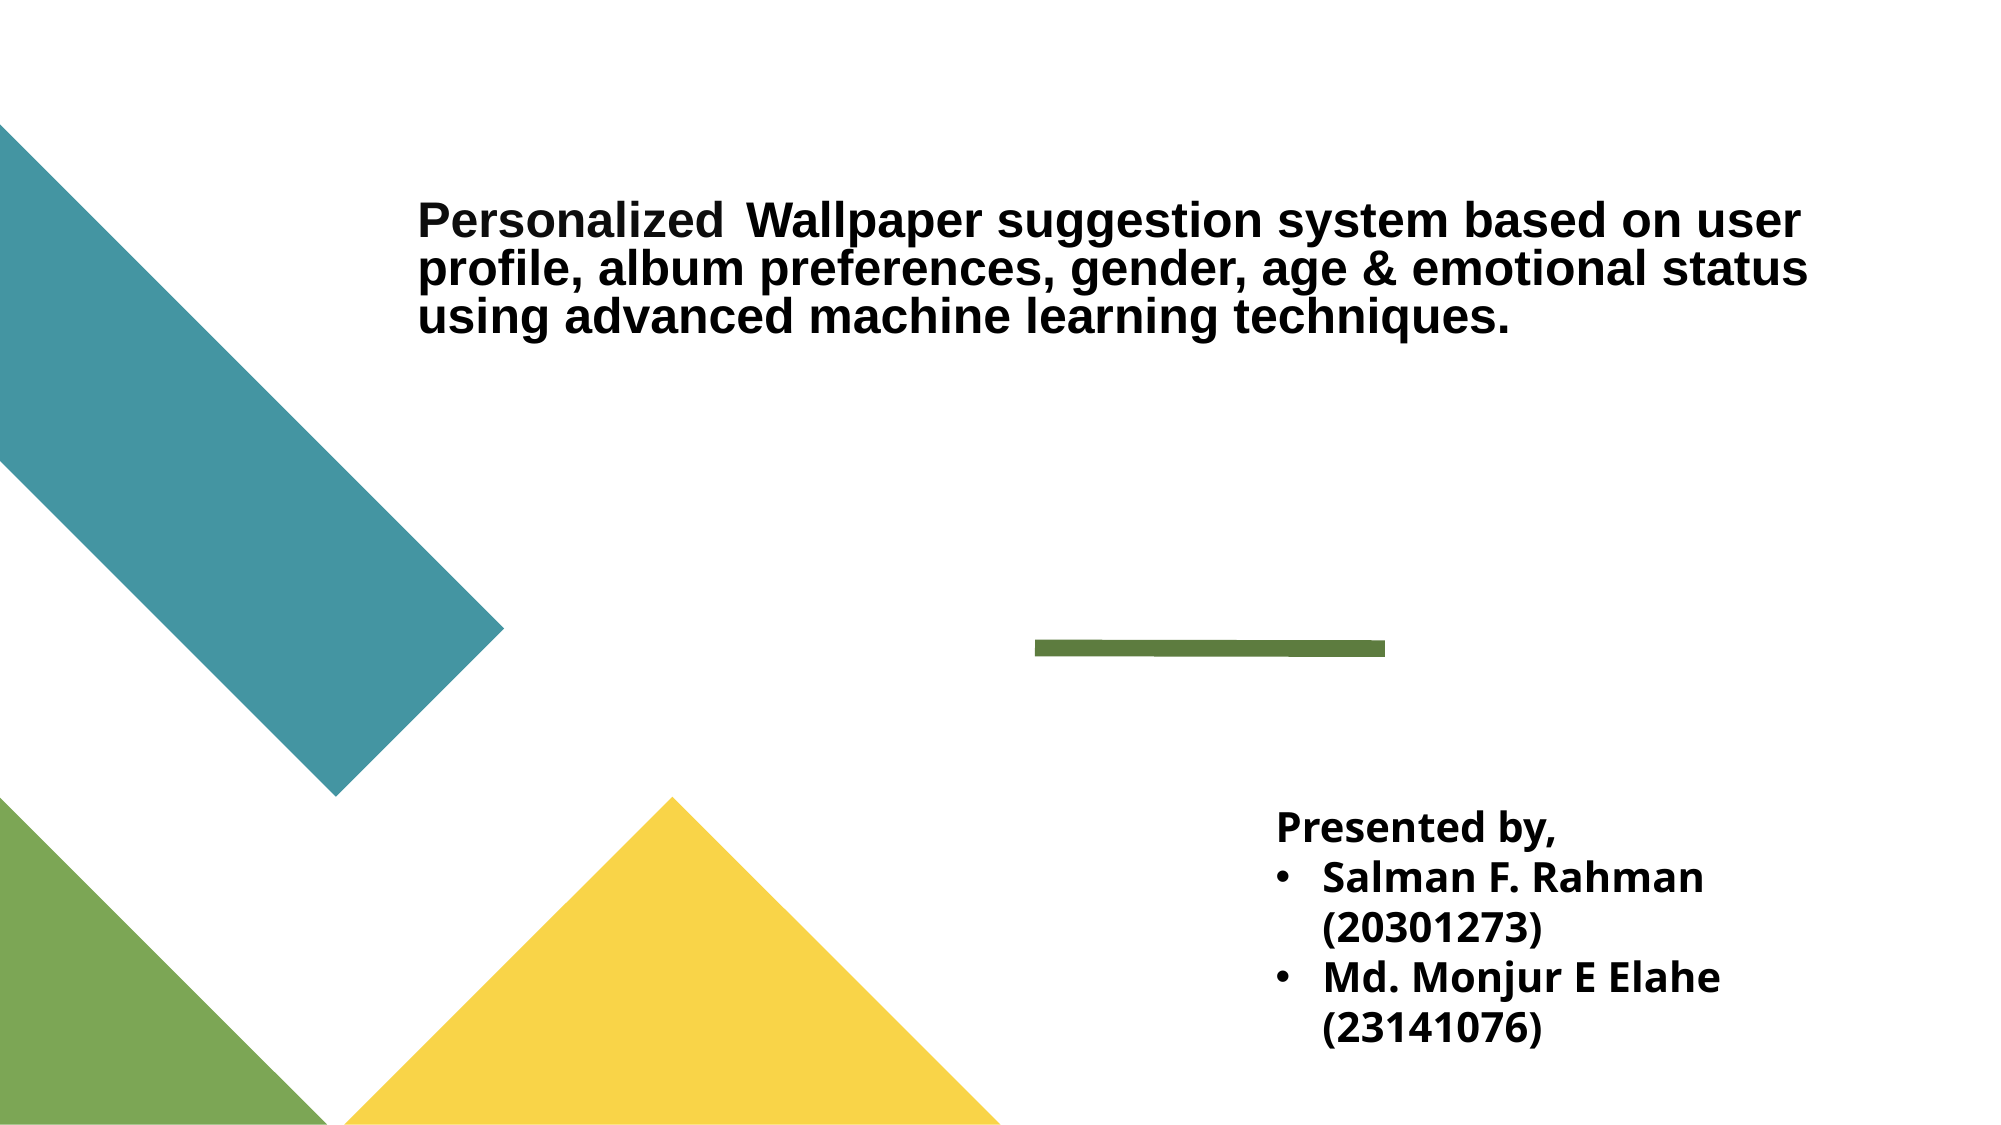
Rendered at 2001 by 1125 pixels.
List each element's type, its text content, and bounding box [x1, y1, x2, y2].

title Personalized Wallpaper suggestion system based on user profile, album preferences, gender, age & emotional status using advanced machine learning techniques. [417, 129, 1959, 360]
text_box Presented by,​ Salman F. Rahman (20301273)​ Md. Monjur E Elahe (23141076) [1260, 793, 1927, 1059]
